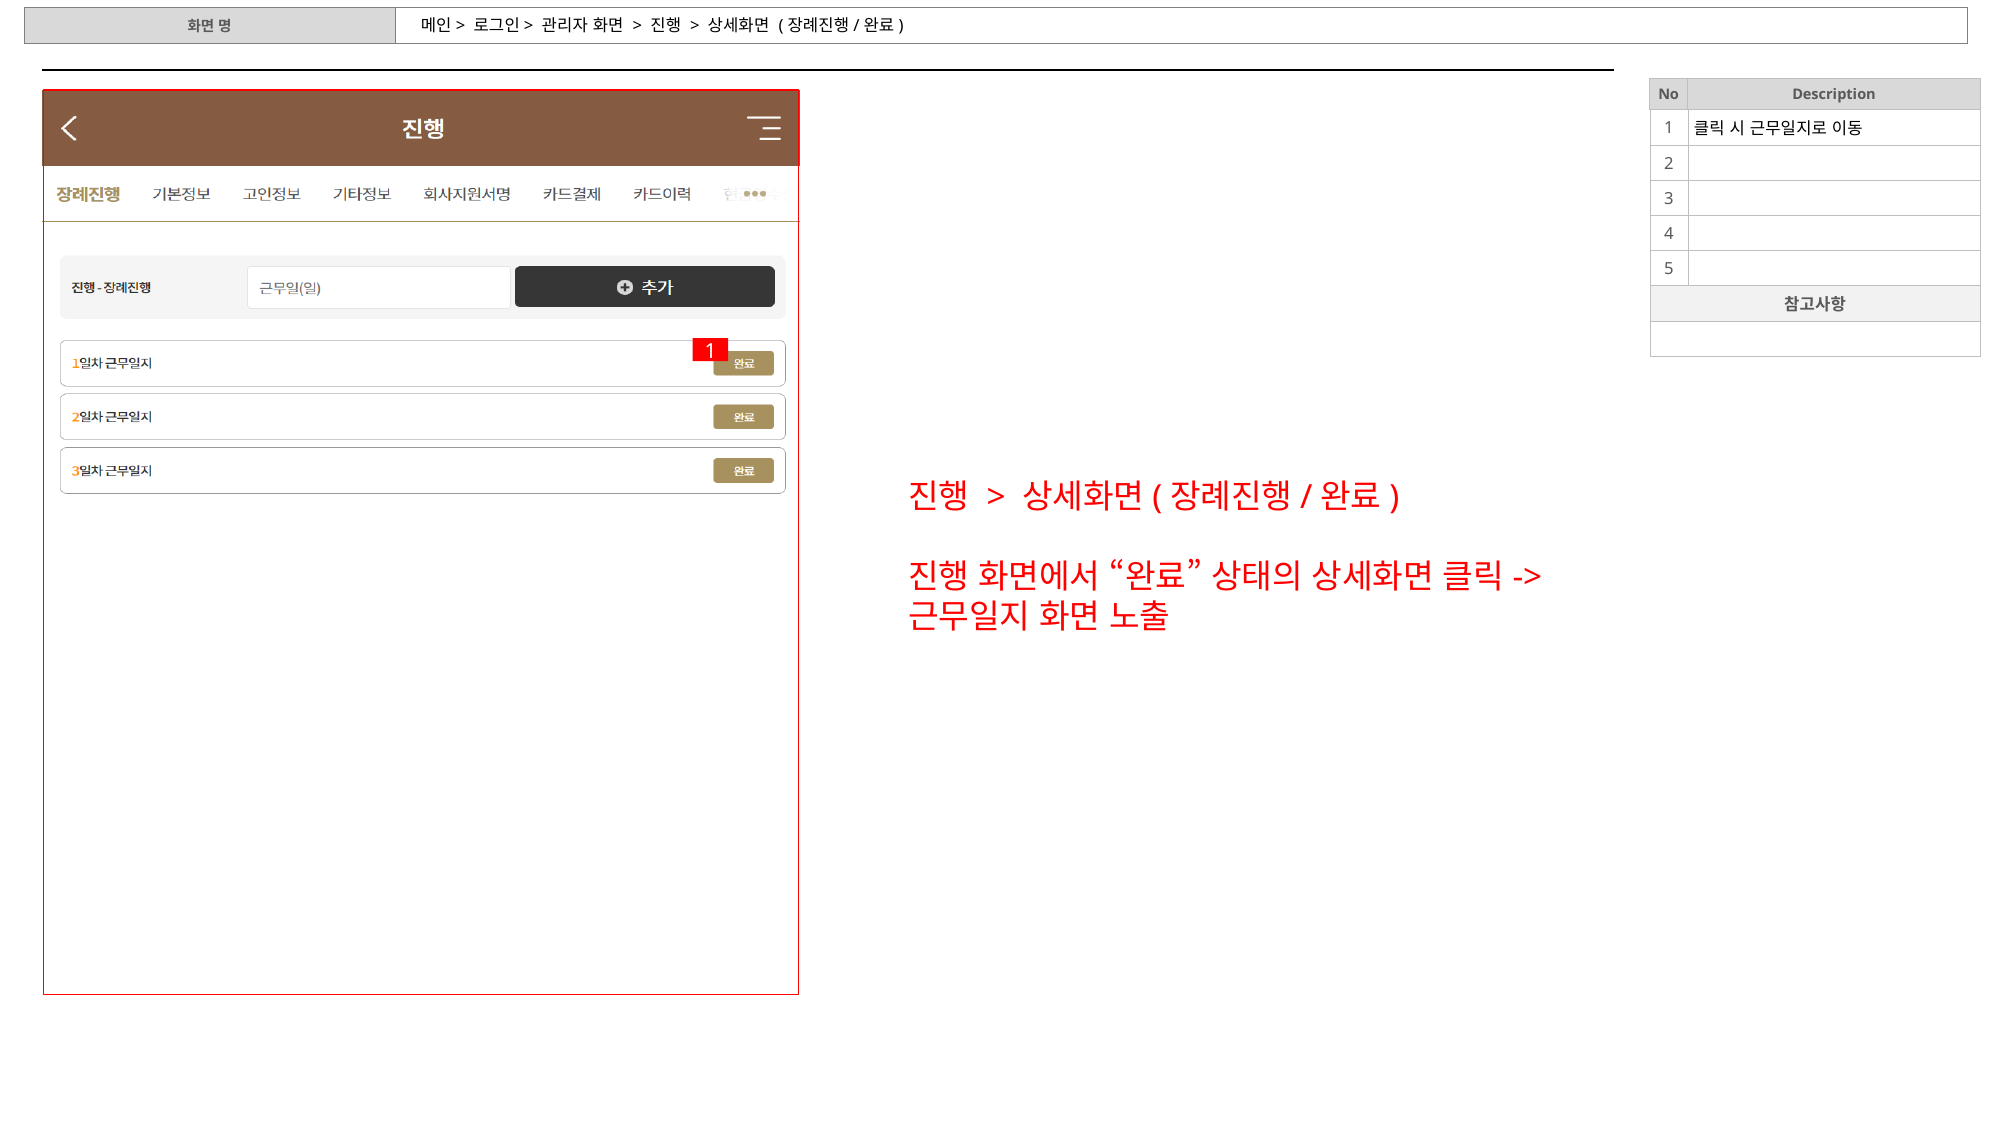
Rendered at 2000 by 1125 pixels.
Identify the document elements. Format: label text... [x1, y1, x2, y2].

table_cell [1689, 181, 1980, 215]
table_cell [1651, 322, 1980, 356]
table_header 1 [1651, 110, 1688, 145]
table_cell 4 [1651, 216, 1688, 250]
table_cell 5 [1651, 251, 1688, 285]
text_box 메인> 로그인> 관리자 화면 > 진행 > 상세화면 (장례진행/완료) [406, 7, 919, 42]
table_cell 2 [1651, 146, 1688, 180]
table_cell [1689, 216, 1980, 250]
text_box 진행 > 상세화면(장례진행/완료) 진행 화면에서 “완료” 상태의 상세화면 클릭-> 근무일지 화면 노출 [893, 467, 1650, 643]
picture [42, 90, 800, 995]
table_cell [1689, 251, 1980, 285]
table_cell 참고사항 [1651, 286, 1980, 321]
table_cell 3 [1651, 181, 1688, 215]
table_header 클릭 시 근무일지로 이동 [1689, 110, 1980, 145]
table_cell [1689, 146, 1980, 180]
